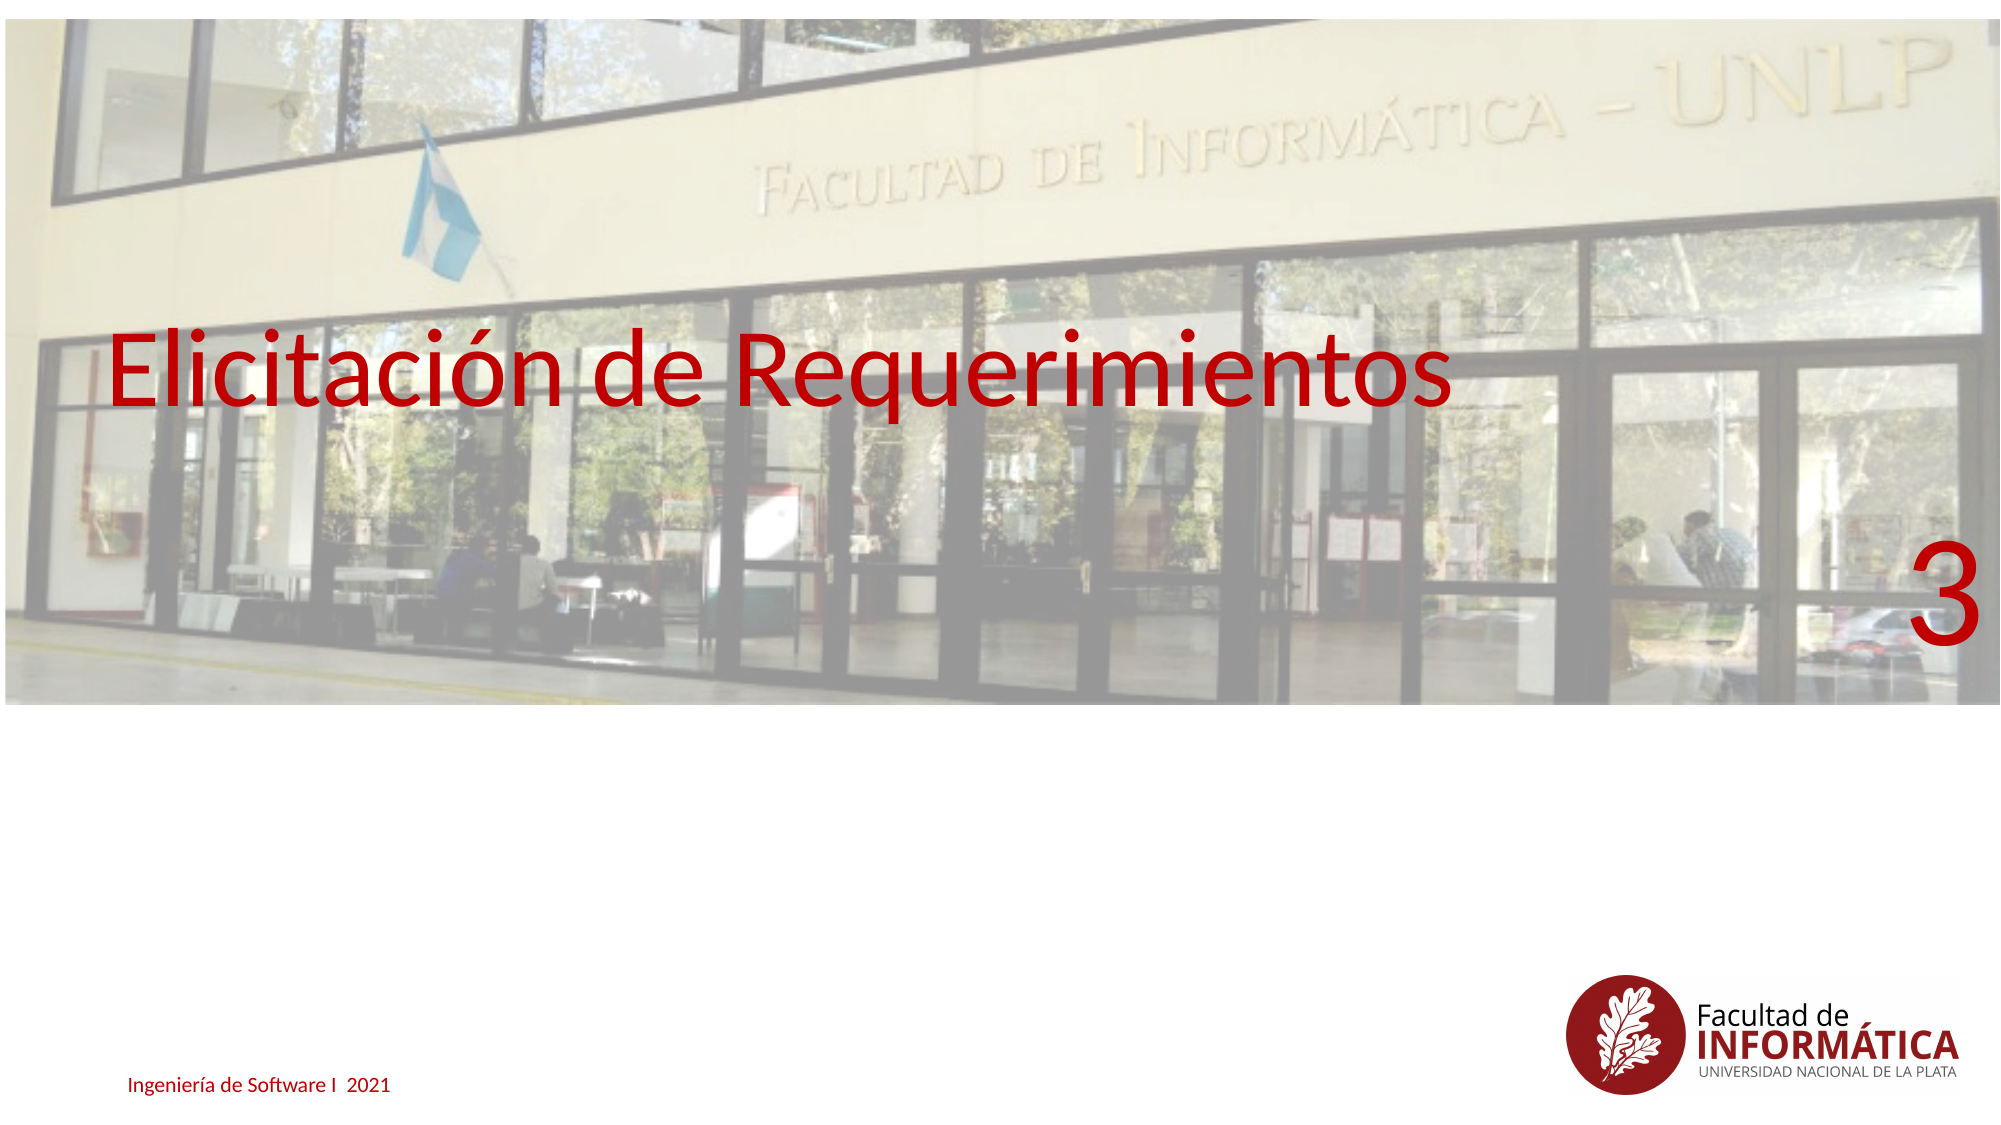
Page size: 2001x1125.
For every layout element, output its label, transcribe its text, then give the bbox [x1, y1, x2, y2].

footer Ingeniería de Software I 2021 [112, 1063, 575, 1125]
picture [1566, 975, 1959, 1095]
picture [5, 19, 2000, 705]
slide_number 3 [1520, 456, 2000, 686]
title Elicitación de Requerimientos [90, 336, 1859, 438]
